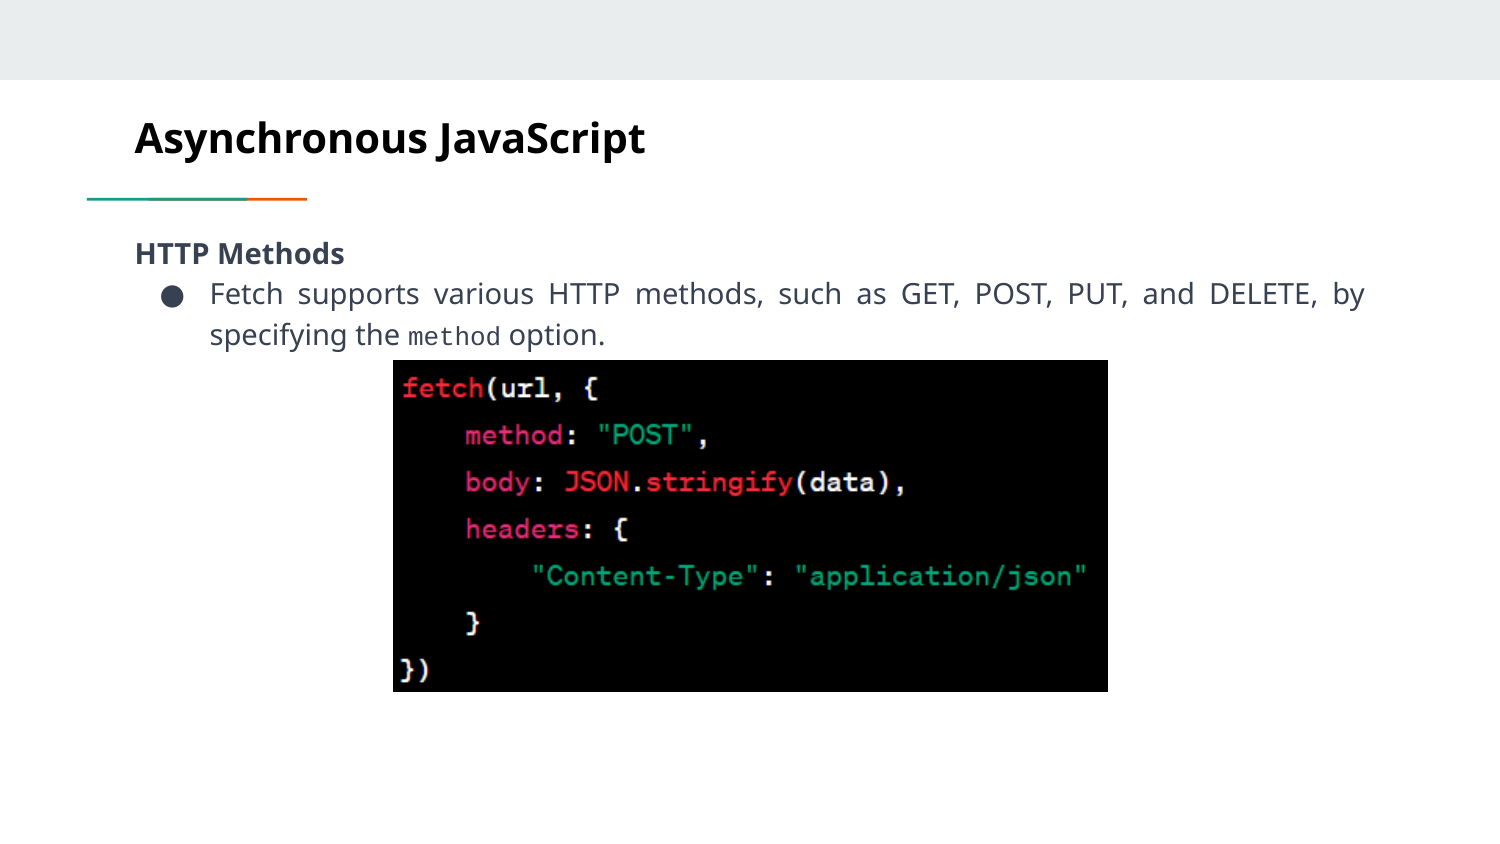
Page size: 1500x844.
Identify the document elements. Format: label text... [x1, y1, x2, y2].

picture [392, 359, 1108, 692]
title Asynchronous JavaScript [119, 89, 1381, 178]
list HTTP Methods Fetch supports various HTTP methods, such as GET, POST, PUT, and DELETE, by specifying the method option. [119, 214, 1381, 712]
